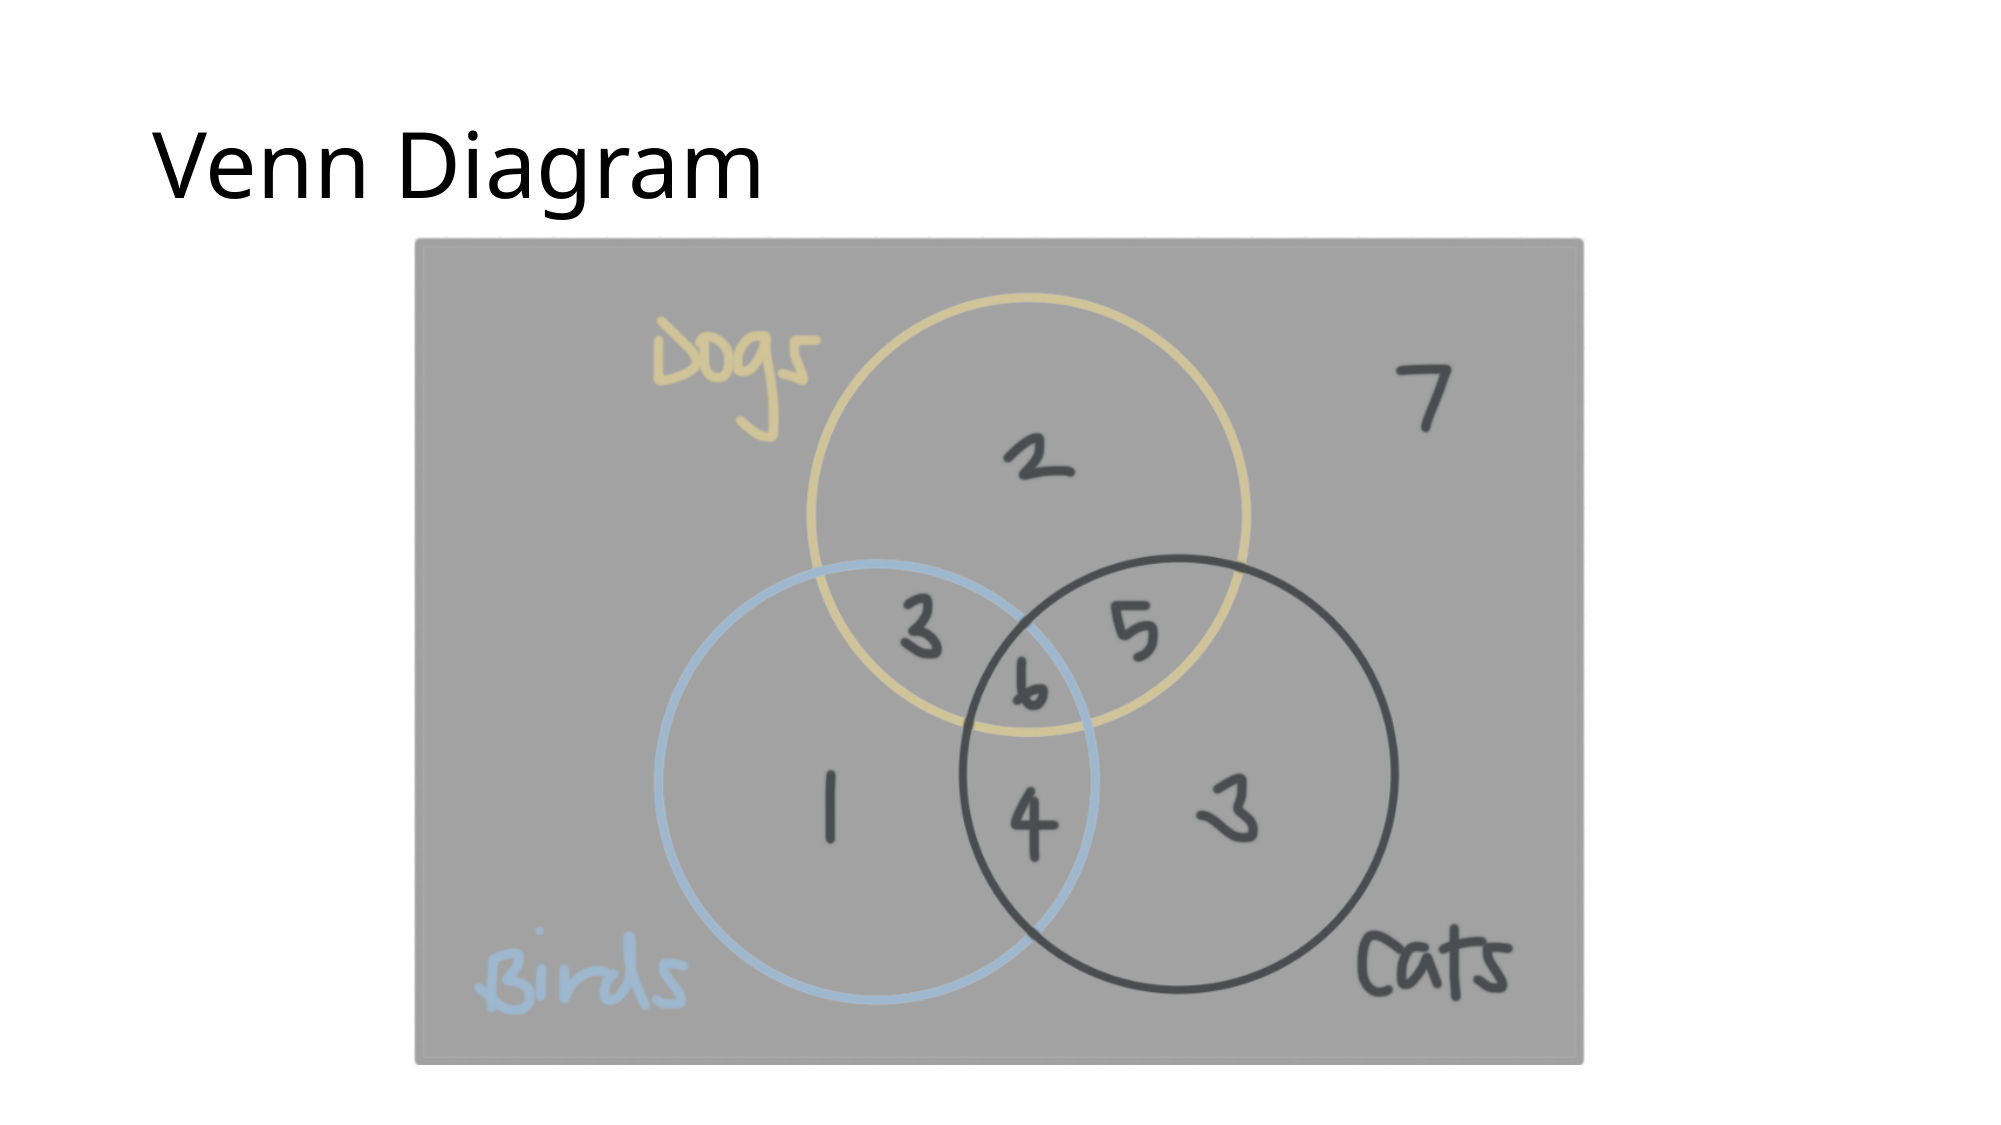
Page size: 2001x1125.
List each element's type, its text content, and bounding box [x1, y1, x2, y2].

title Venn Diagram [137, 59, 1863, 278]
picture [414, 236, 1586, 1066]
